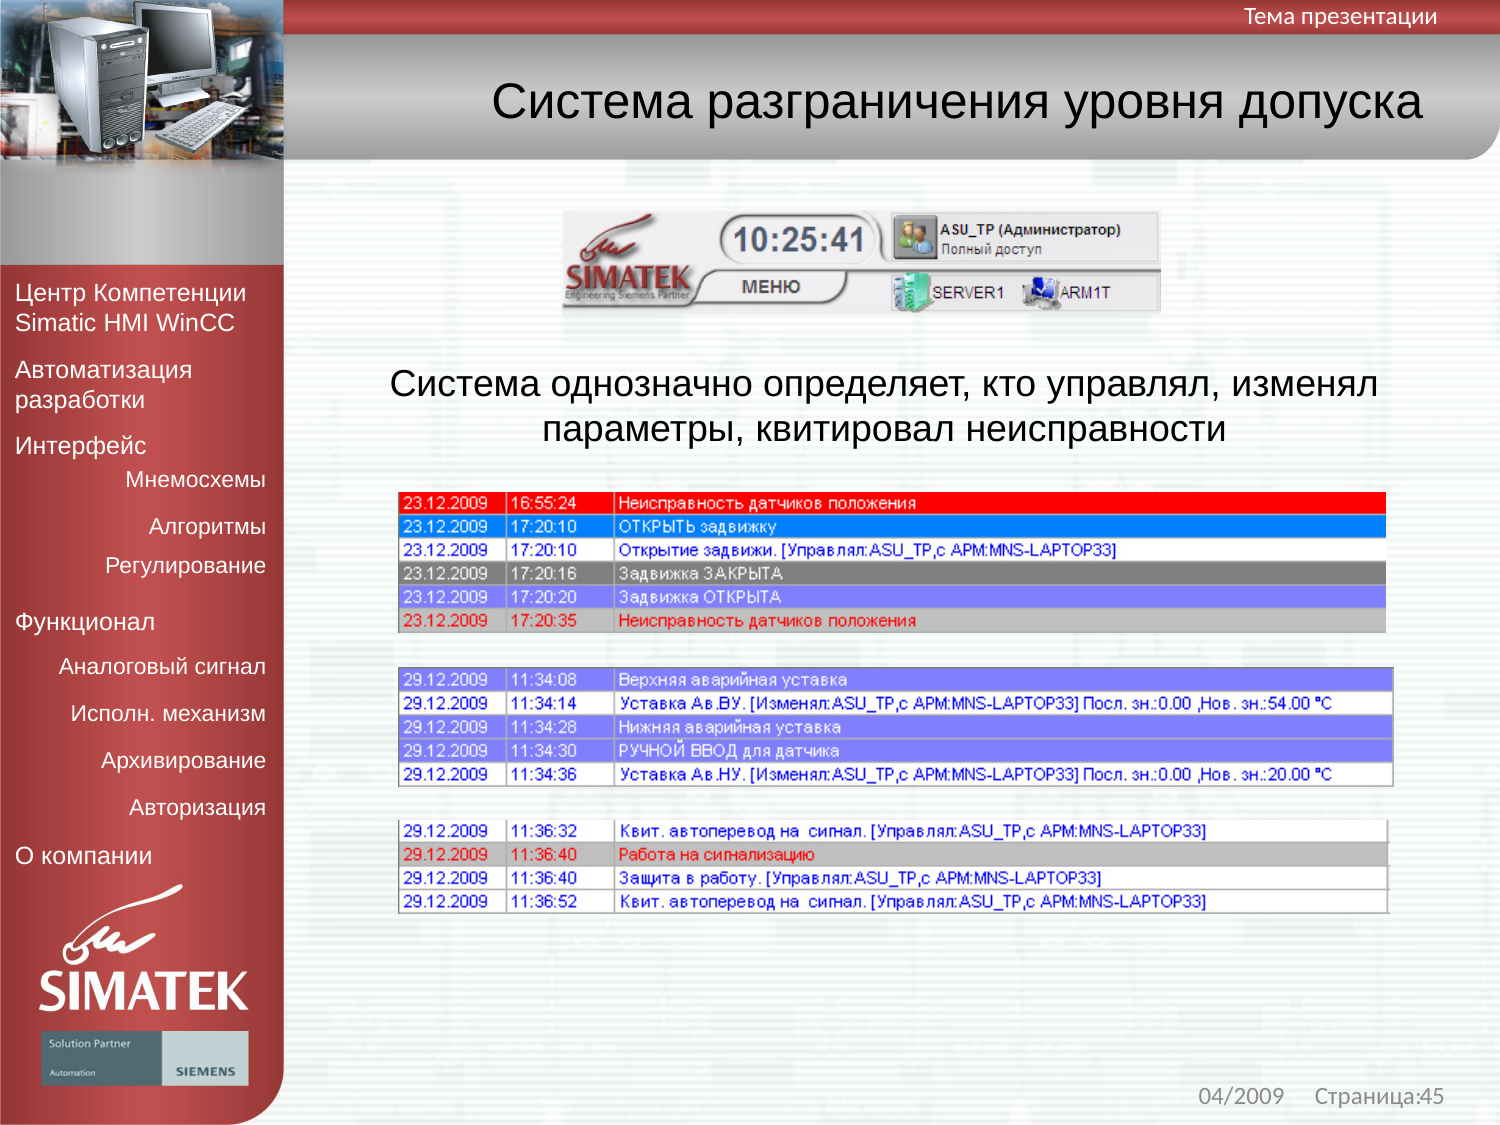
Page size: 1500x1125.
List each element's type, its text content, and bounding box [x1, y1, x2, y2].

picture [0, 0, 1500, 1125]
text_box Система однозначно определяет, кто управлял, изменял параметры, квитировал неисправности [351, 351, 1418, 457]
title Система разграничения уровня допуска [414, 44, 1500, 153]
footer Страница: [1277, 1065, 1394, 1125]
slide_number 45 [1394, 1065, 1461, 1125]
slide_number 04/2009 [1183, 1065, 1277, 1125]
